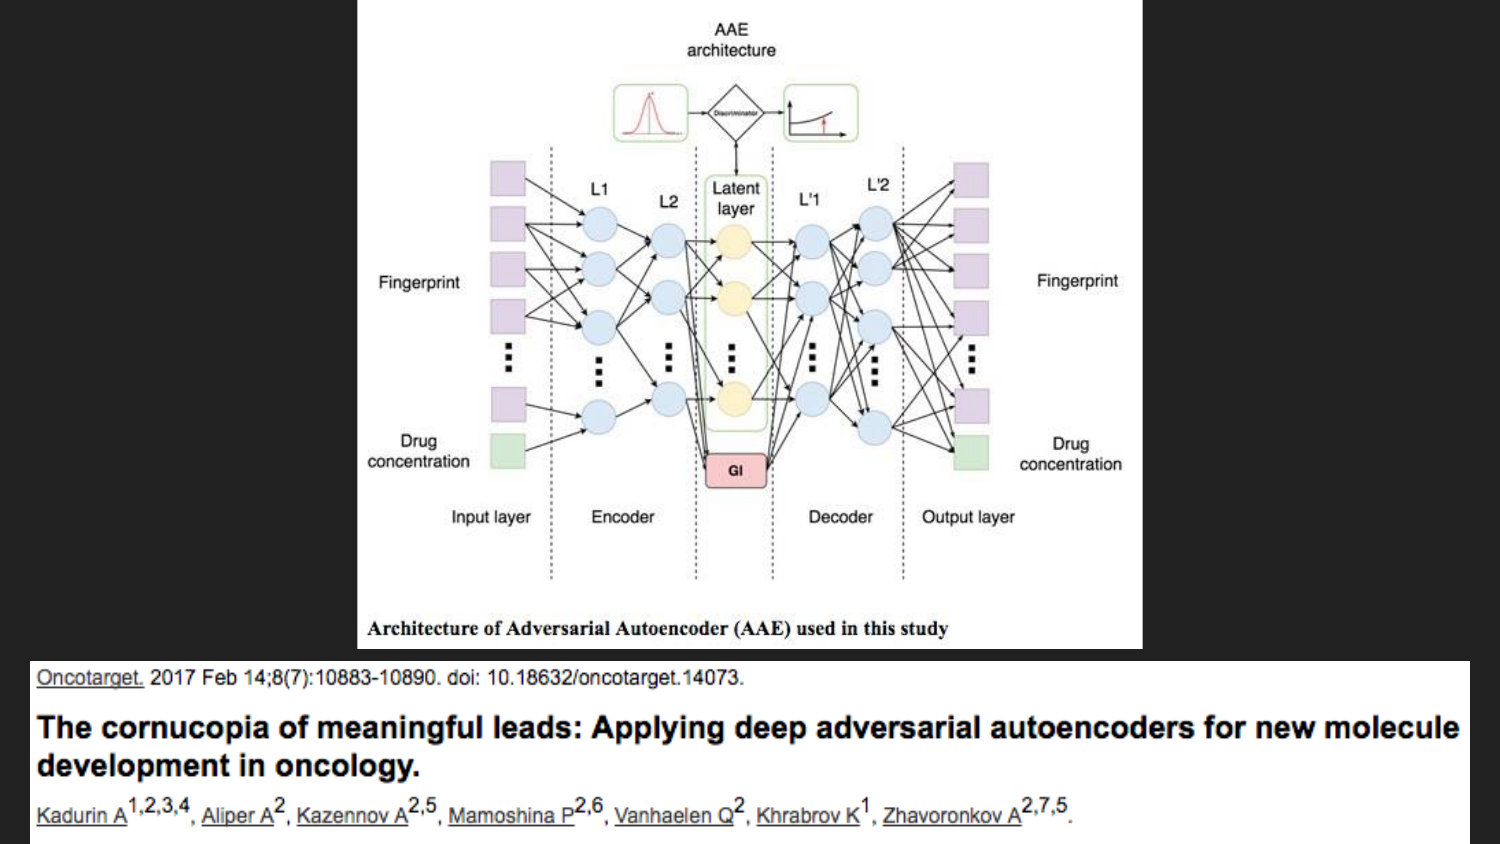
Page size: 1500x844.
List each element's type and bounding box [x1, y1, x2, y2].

picture [30, 661, 1470, 844]
picture [357, 0, 1143, 650]
